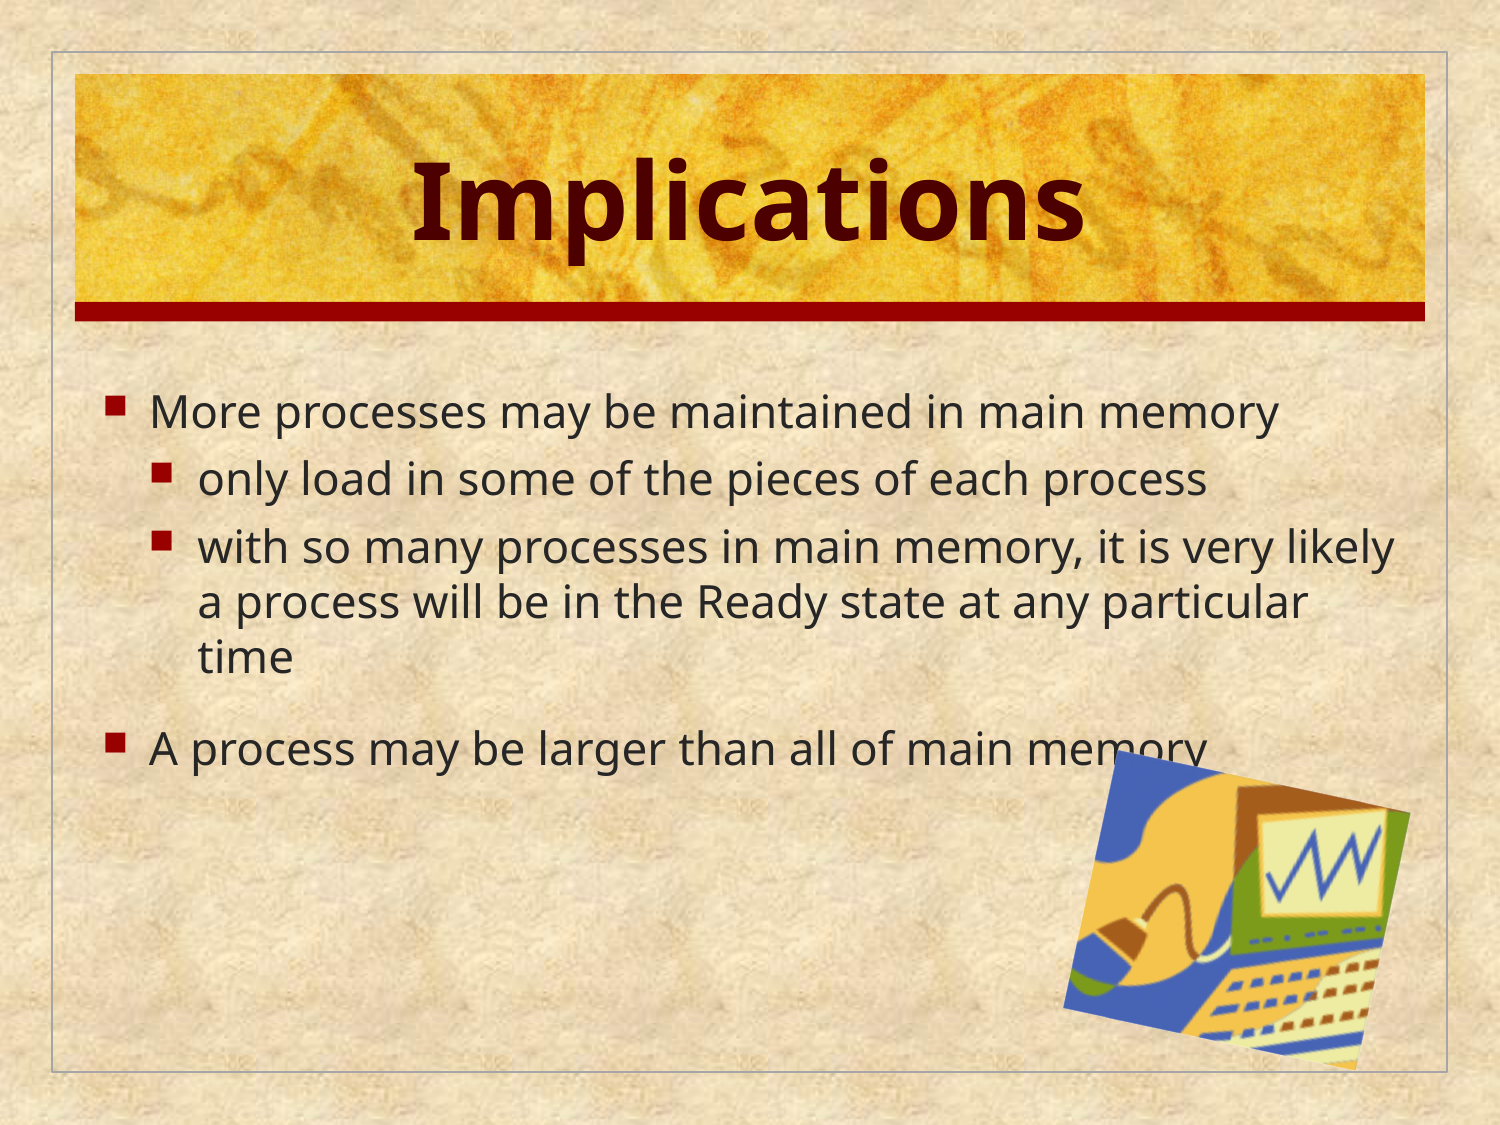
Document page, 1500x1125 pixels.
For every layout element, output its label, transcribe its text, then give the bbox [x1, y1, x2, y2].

title Implications [108, 74, 1392, 263]
picture [0, 0, 1500, 1125]
list More processes may be maintained in main memory only load in some of the pieces of each process with so many processes in main memory, it is very likely a process will be in the Ready state at any particular time A process may be larger than all of main memory [87, 375, 1425, 1005]
